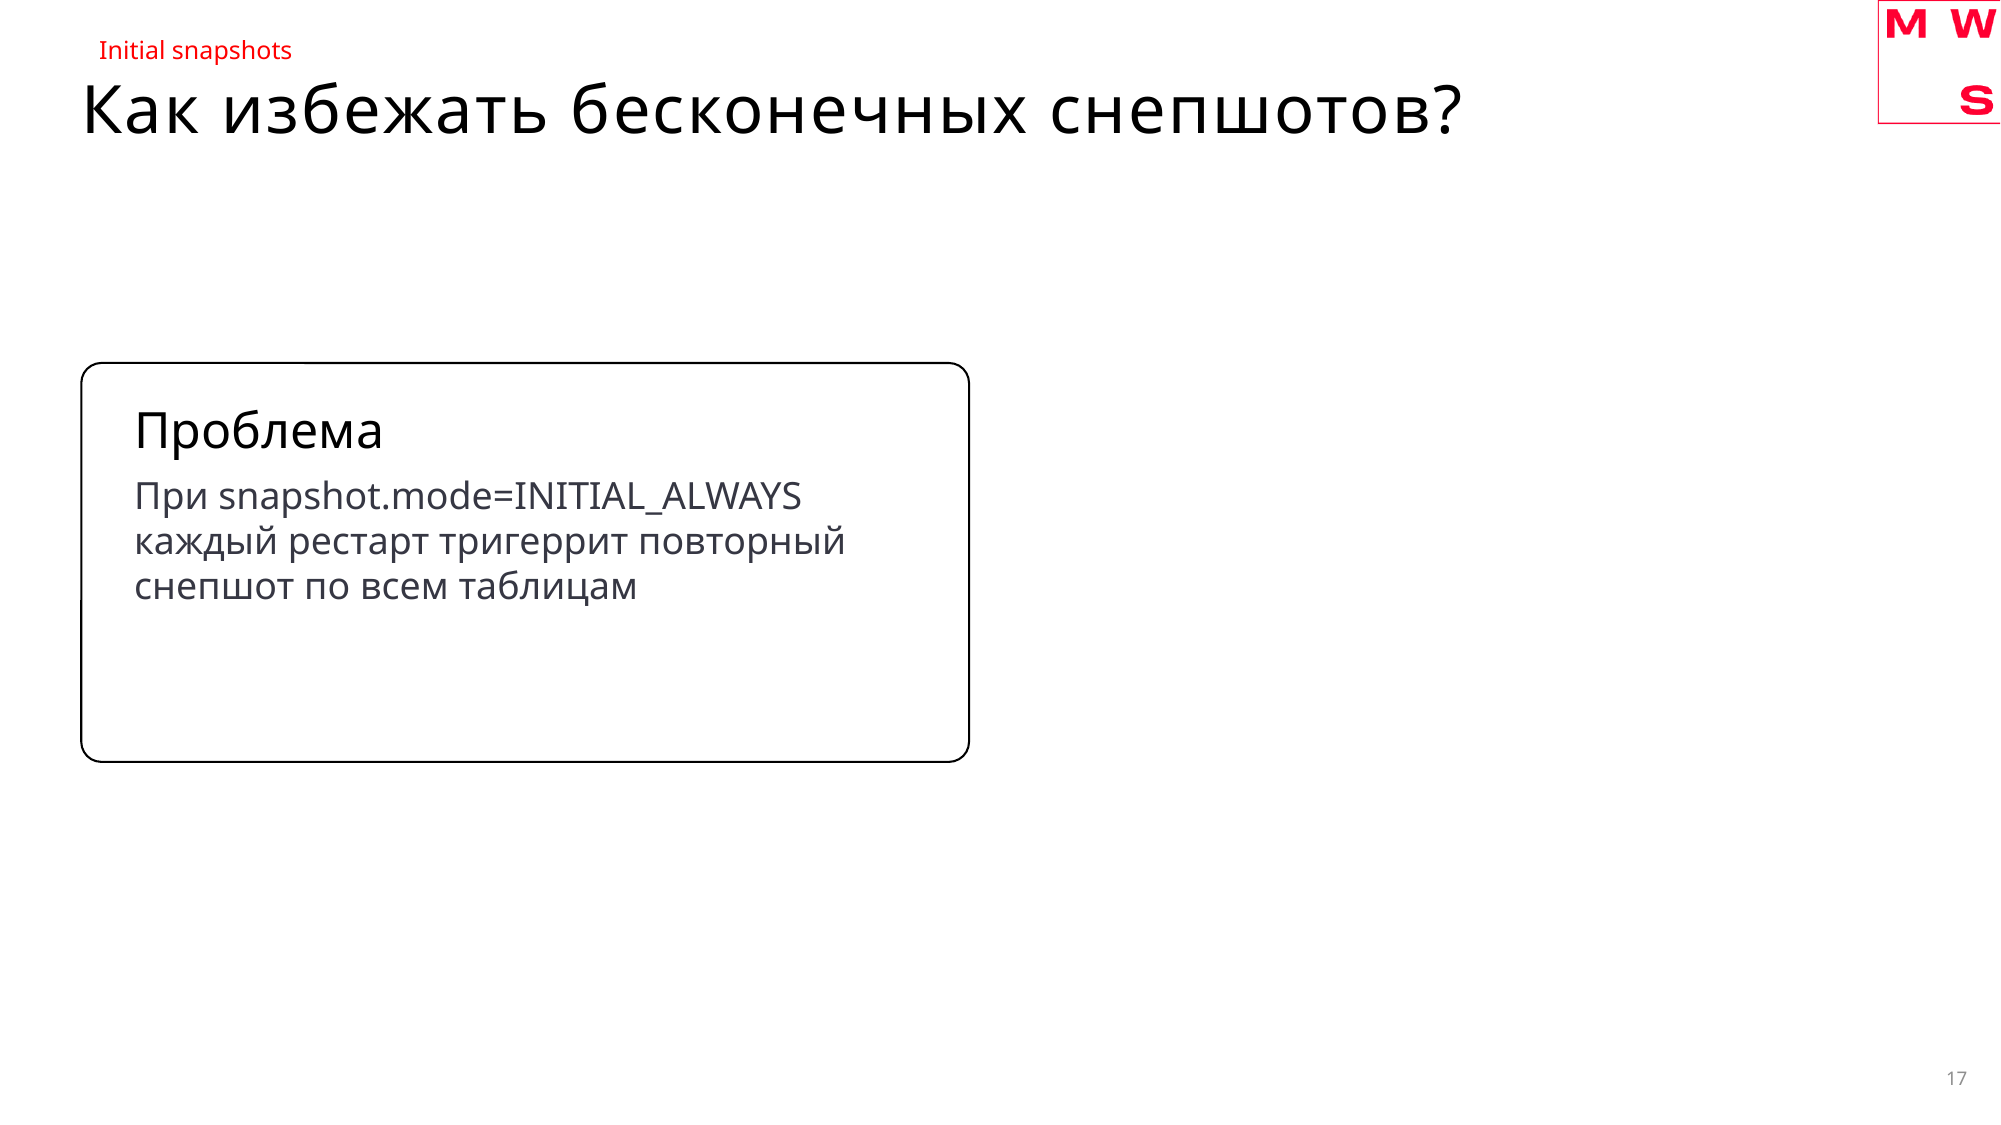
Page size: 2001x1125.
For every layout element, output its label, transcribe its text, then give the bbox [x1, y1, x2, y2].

slide_number 17 [1882, 1067, 1968, 1097]
title Как избежать бесконечных снепшотов? [81, 75, 1847, 135]
list Проблема [134, 409, 747, 459]
picture [1876, 0, 2001, 125]
list При snapshot.mode=INITIAL_ALWAYS каждый рестарт тригеррит повторный снепшот по всем таблицам [134, 472, 913, 618]
text_box Initial snapshots [83, 26, 1849, 75]
text_box [79, 360, 972, 764]
